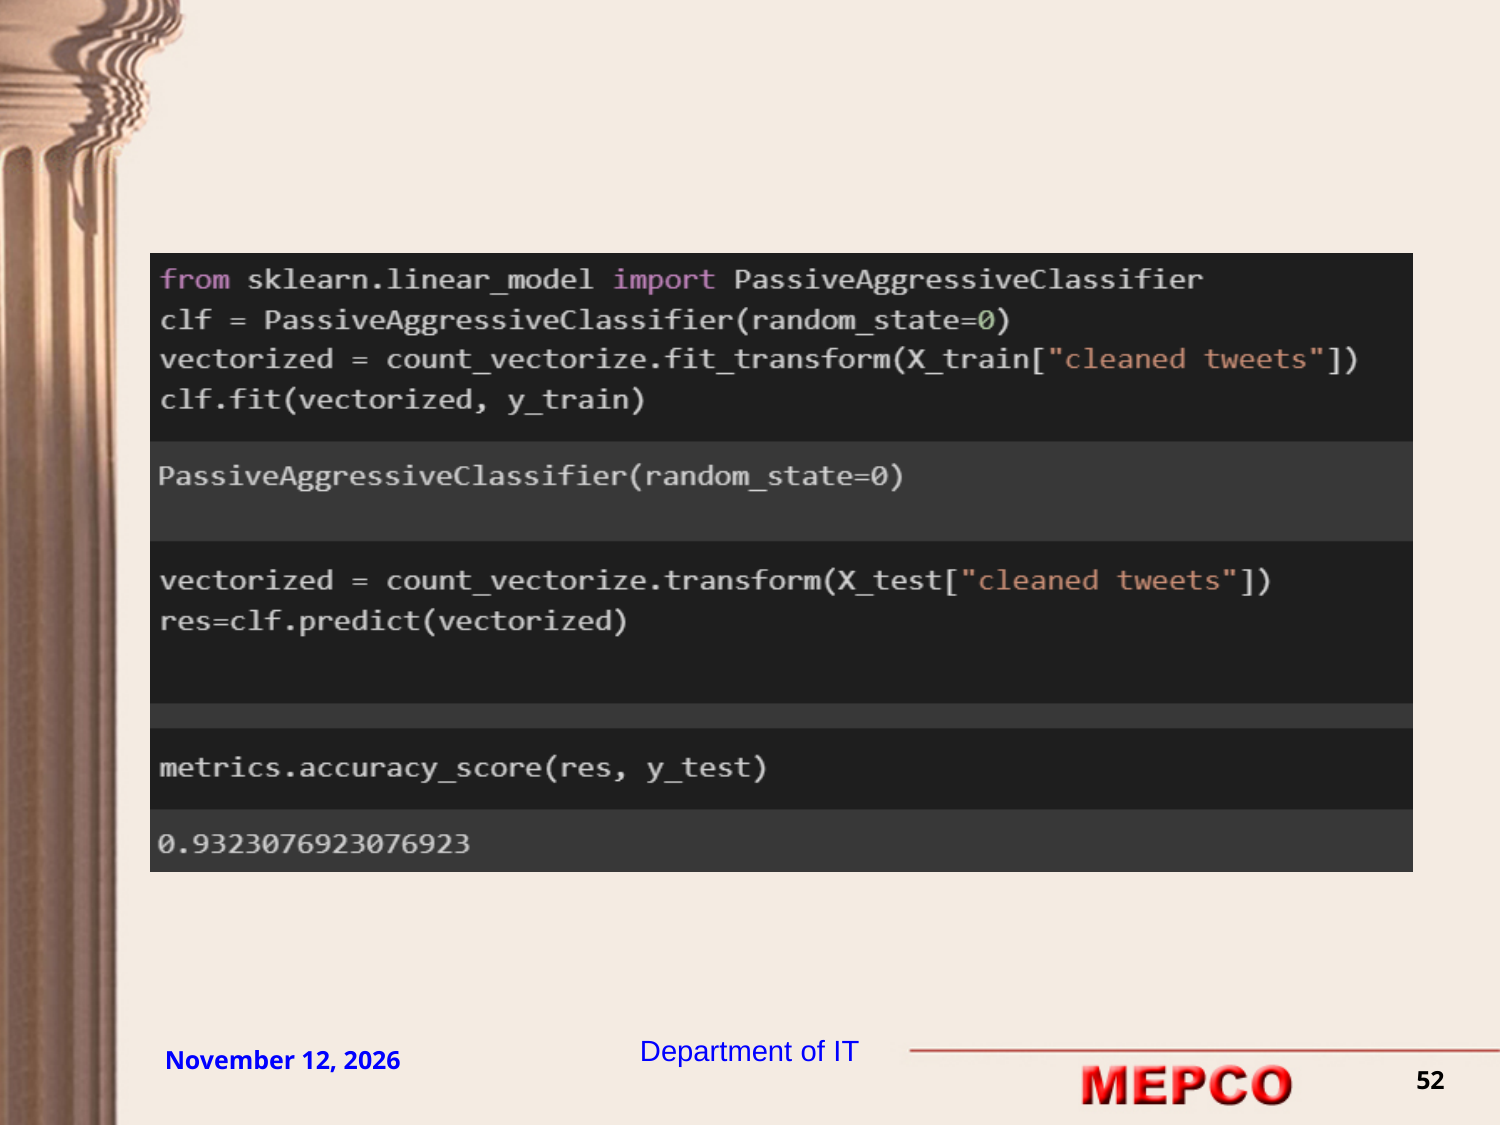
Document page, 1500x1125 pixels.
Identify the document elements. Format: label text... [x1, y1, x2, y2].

footer Department of IT [512, 1024, 988, 1101]
picture [0, 0, 1500, 1125]
